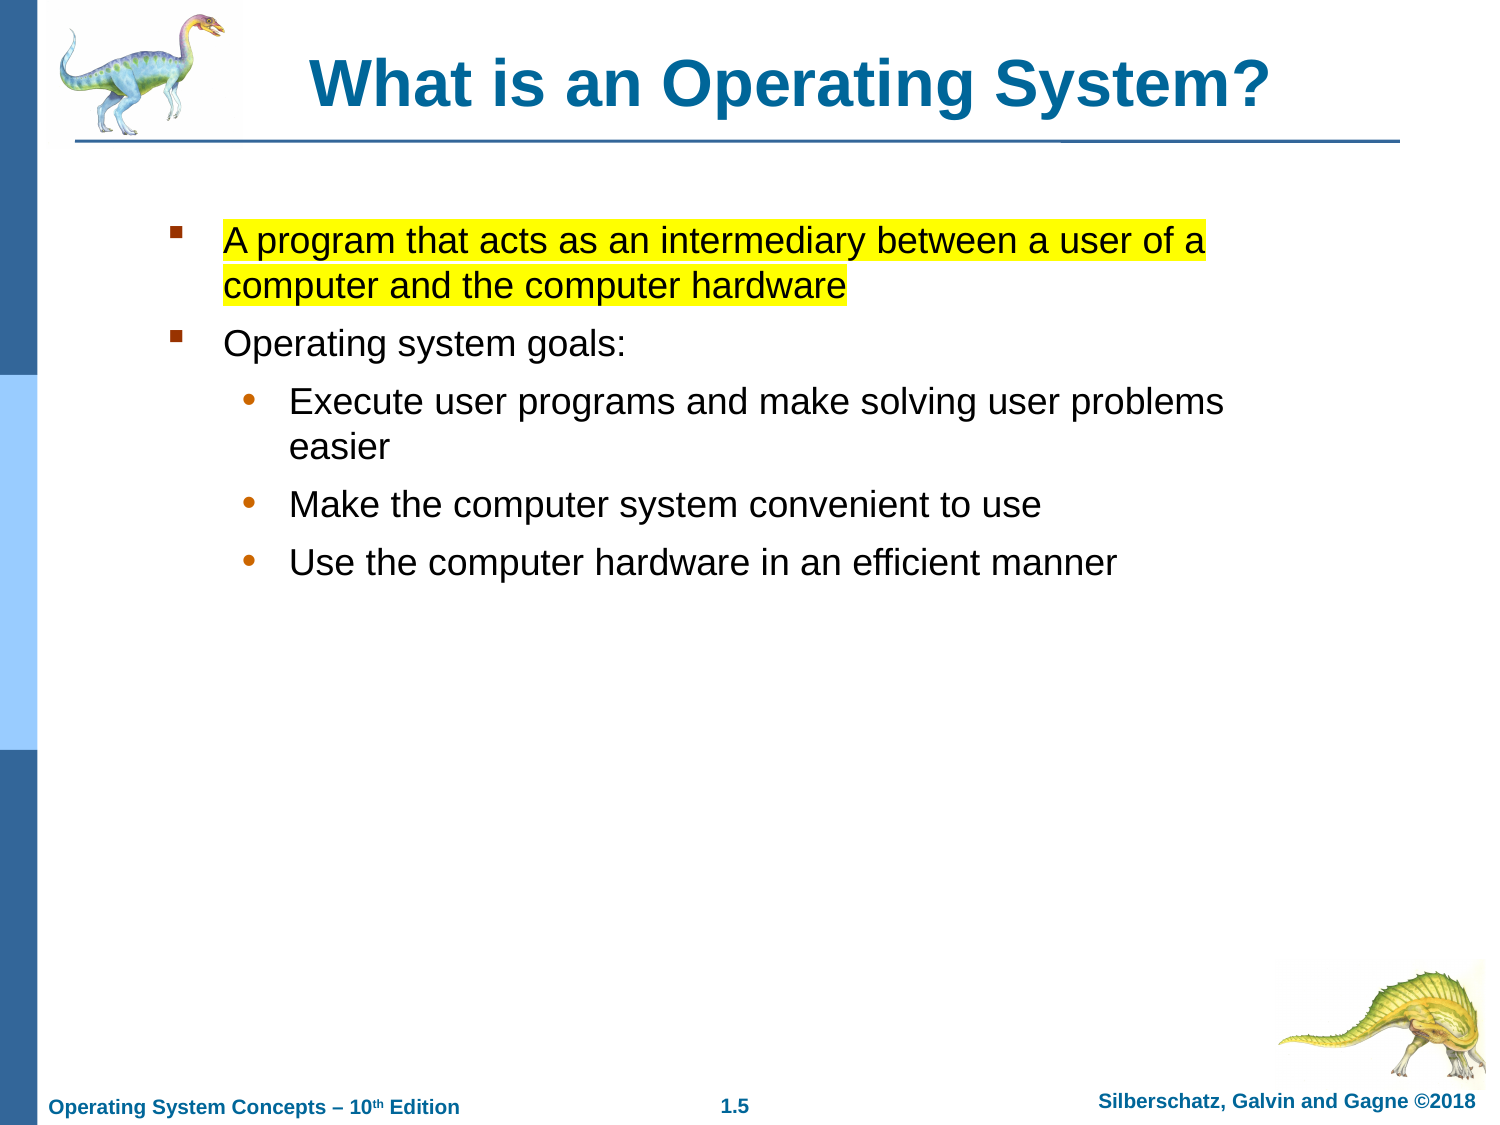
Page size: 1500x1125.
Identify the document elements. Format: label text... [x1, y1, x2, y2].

picture [46, 0, 243, 149]
picture [1275, 959, 1486, 1090]
title What is an Operating System? [158, 32, 1425, 128]
list A program that acts as an intermediary between a user of a computer and the computer hardware Operating system goals: Execute user programs and make solving user problems easier Make the computer system convenient to use Use the computer hardware in an efficient manner [151, 208, 1321, 891]
